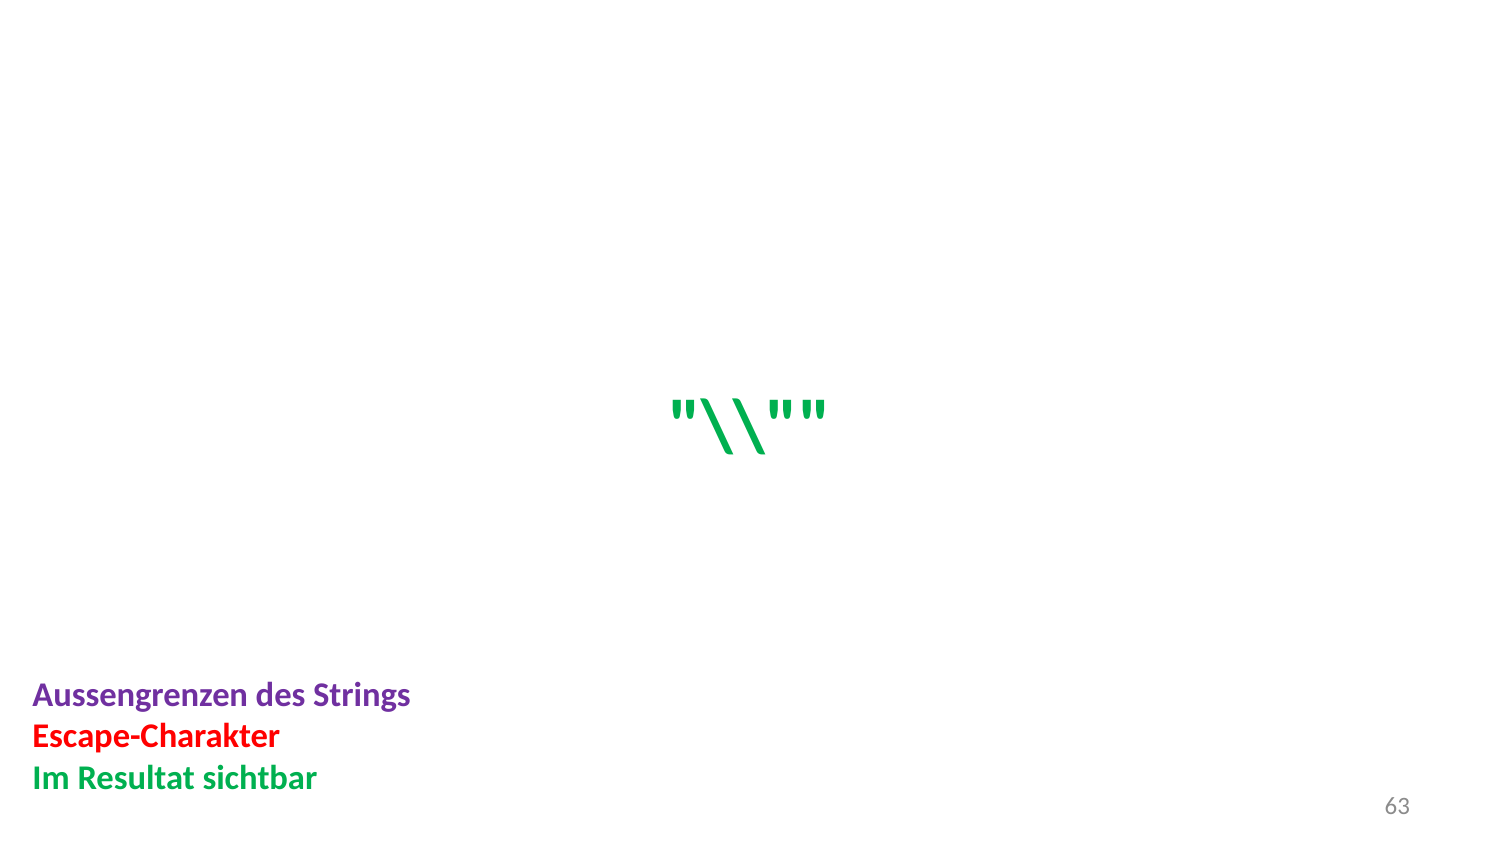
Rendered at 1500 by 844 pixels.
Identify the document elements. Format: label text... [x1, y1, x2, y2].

text_box Aussengrenzen des Strings Escape-Charakter Im Resultat sichtbar [17, 663, 1368, 805]
slide_number 63 [1074, 782, 1425, 827]
title "\\"" [75, 351, 1425, 493]
